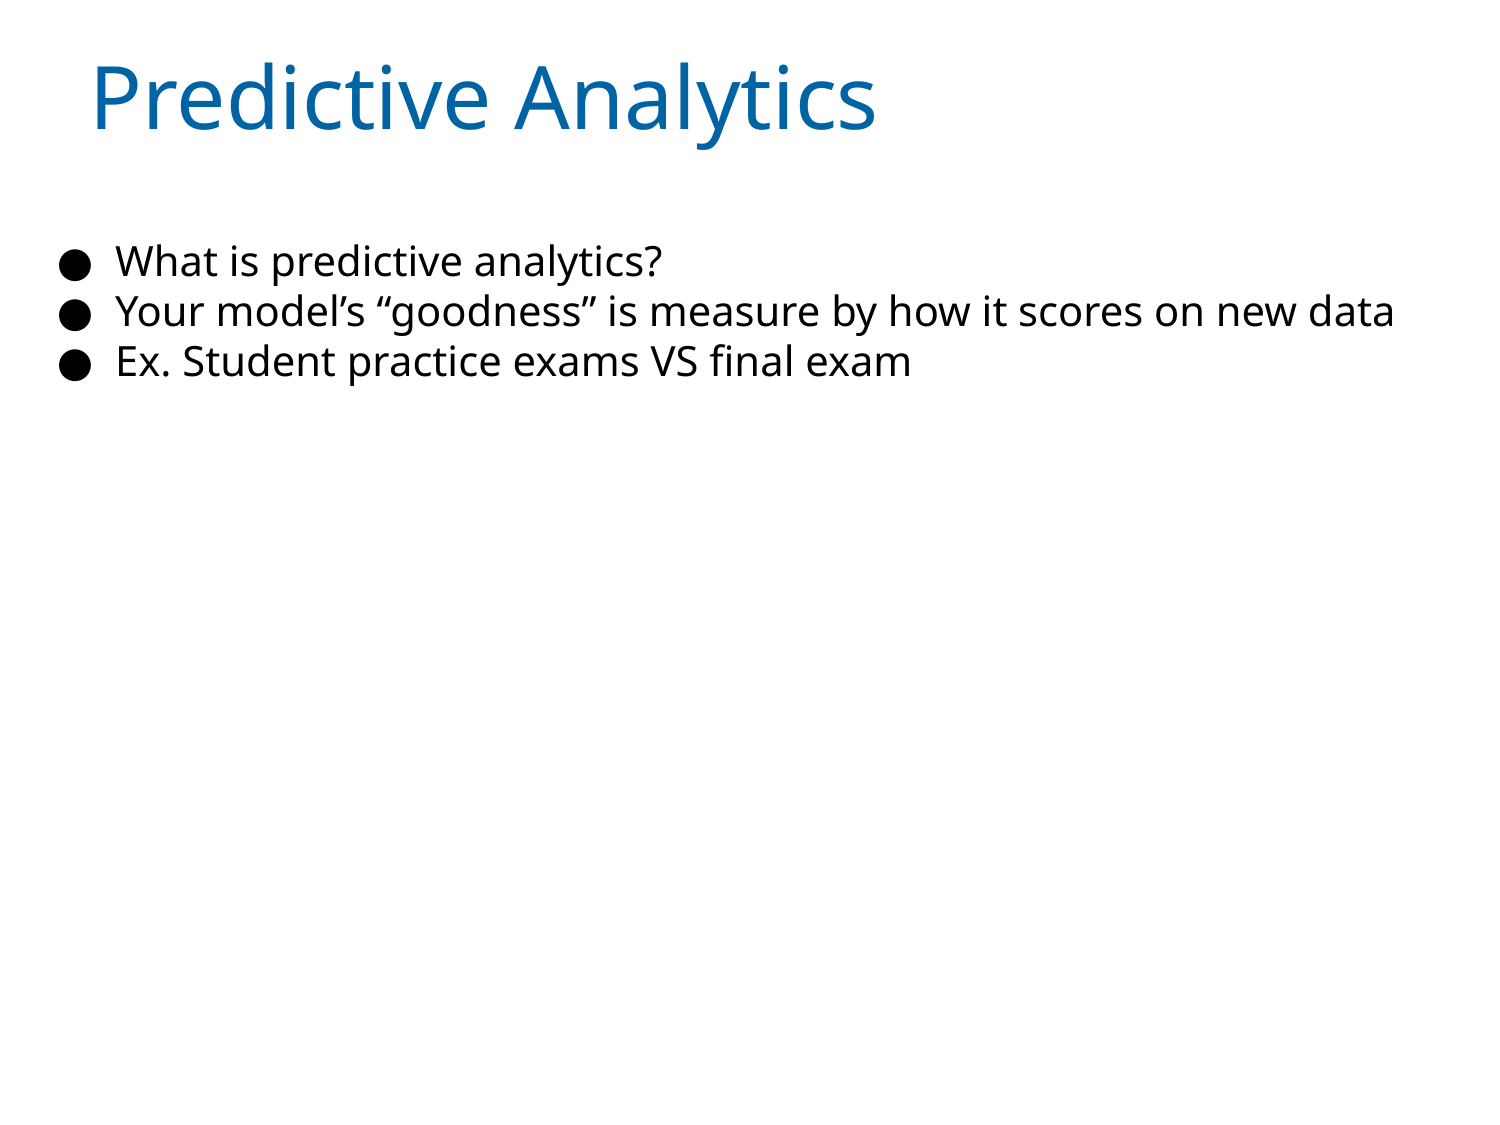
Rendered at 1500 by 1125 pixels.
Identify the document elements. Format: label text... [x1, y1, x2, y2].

list What is predictive analytics? Your model’s “goodness” is measure by how it scores on new data Ex. Student practice exams VS final exam [25, 227, 1451, 563]
title Predictive Analytics [74, 28, 1468, 174]
